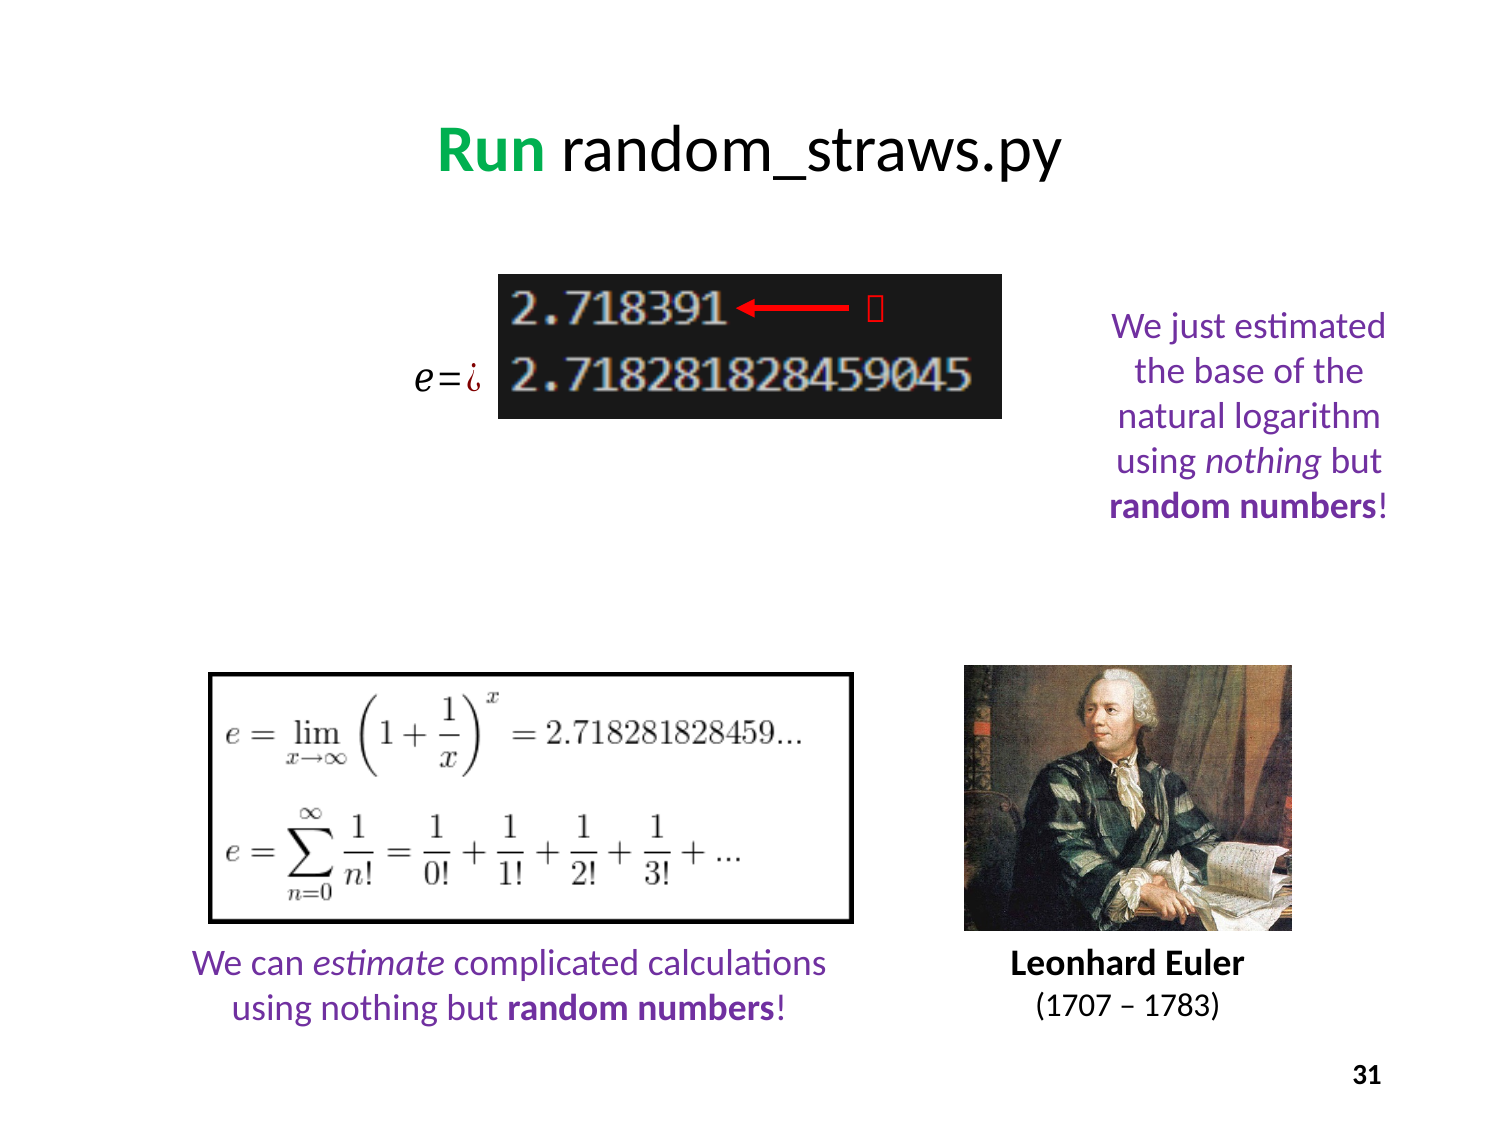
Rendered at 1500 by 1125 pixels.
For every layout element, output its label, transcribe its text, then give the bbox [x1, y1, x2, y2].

text_box We just estimated the base of the natural logarithm using nothing but random numbers! [1085, 293, 1413, 534]
text_box We can estimate complicated calculations using nothing but random numbers! [147, 930, 871, 1036]
picture [208, 672, 854, 924]
picture [498, 274, 1002, 419]
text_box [735, 277, 913, 339]
title Run random_straws.py [103, 59, 1397, 241]
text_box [964, 665, 1292, 1032]
slide_number 31 [1059, 1042, 1397, 1103]
